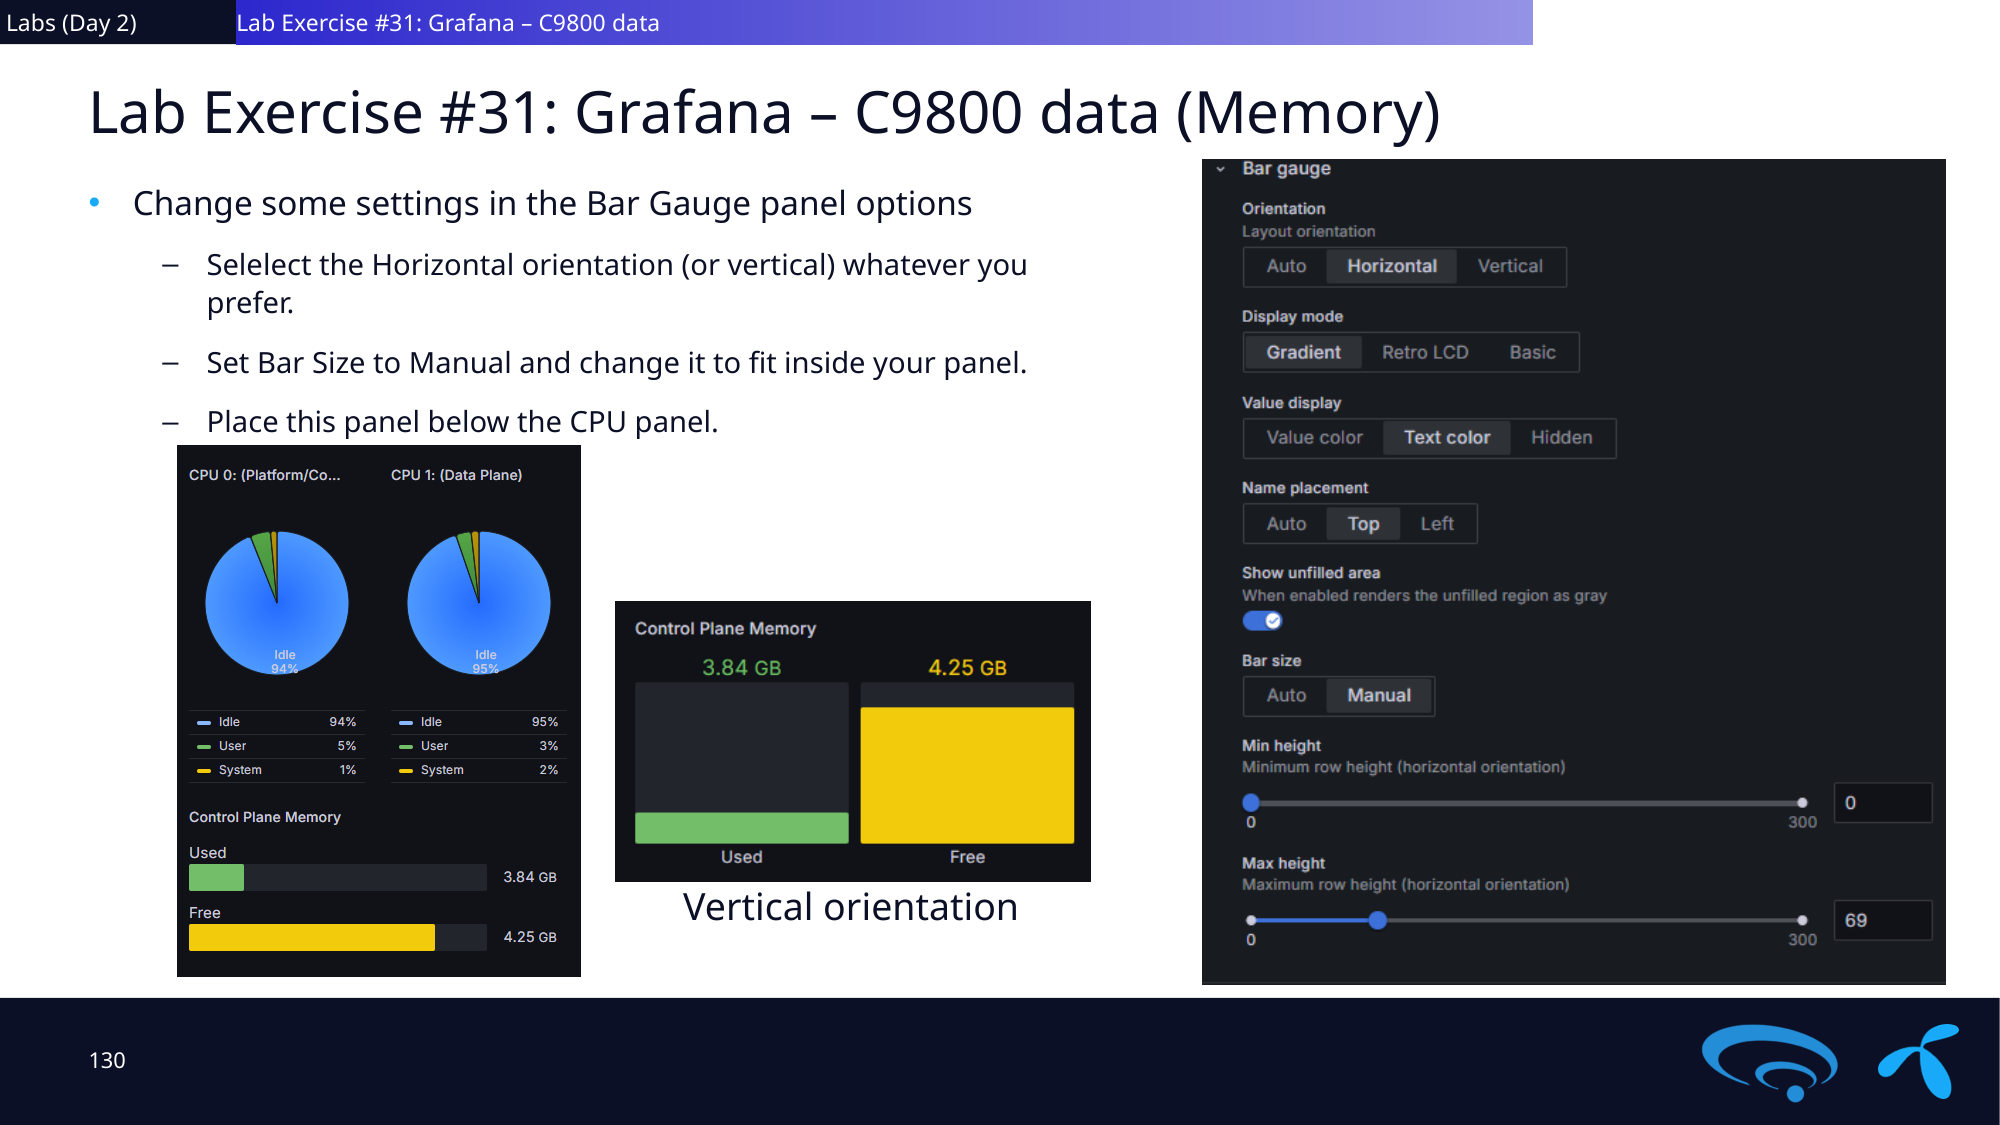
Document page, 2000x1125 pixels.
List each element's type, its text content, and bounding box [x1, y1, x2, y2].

picture [1694, 1006, 1843, 1119]
text_box Vertical orientation [668, 891, 819, 1025]
text_box Change some settings in the Bar Gauge panel options Selelect the Horizontal orientation (or vertical) whatever you prefer. Set Bar Size to Manual and change it to fit inside your panel. Place this panel below the CPU panel. [88, 148, 1125, 1125]
footer Labs (Day 2) [0, 0, 236, 45]
picture [177, 445, 582, 977]
picture [1878, 1024, 1959, 1099]
picture [1202, 159, 1946, 985]
text_box Lab Exercise #31: Grafana – C9800 data [236, 0, 1533, 45]
title Lab Exercise #31: Grafana – C9800 data (Memory) [88, 70, 1911, 160]
picture [614, 601, 1091, 882]
